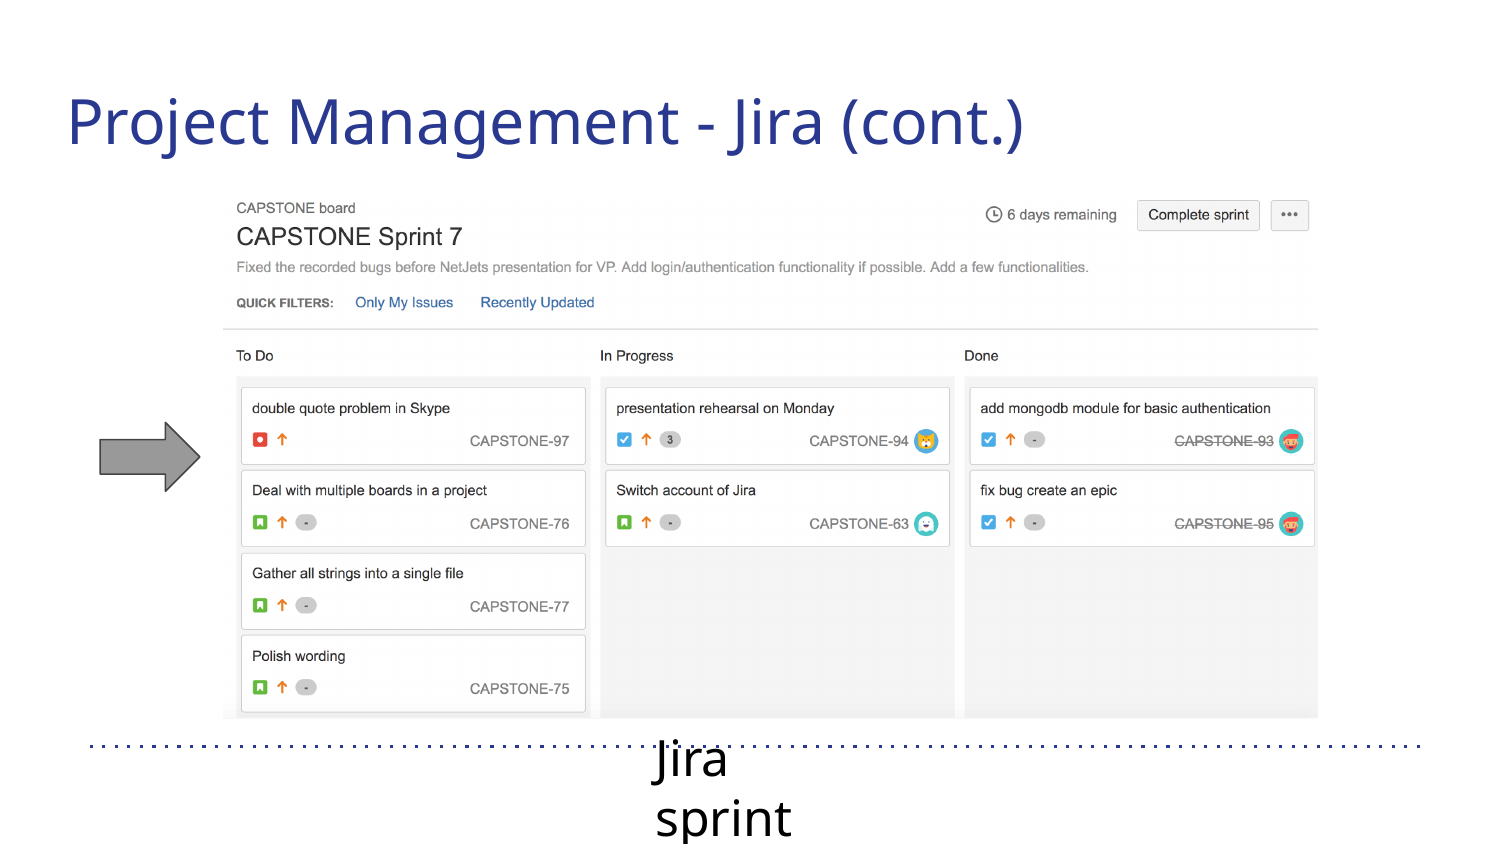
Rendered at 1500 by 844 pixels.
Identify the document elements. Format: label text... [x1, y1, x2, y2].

picture [223, 194, 1319, 720]
title Project Management - Jira (cont.) [51, 67, 1449, 167]
text_box Jira sprint [640, 736, 827, 746]
text_box [100, 422, 200, 492]
text_box Jira sprint [640, 756, 827, 835]
